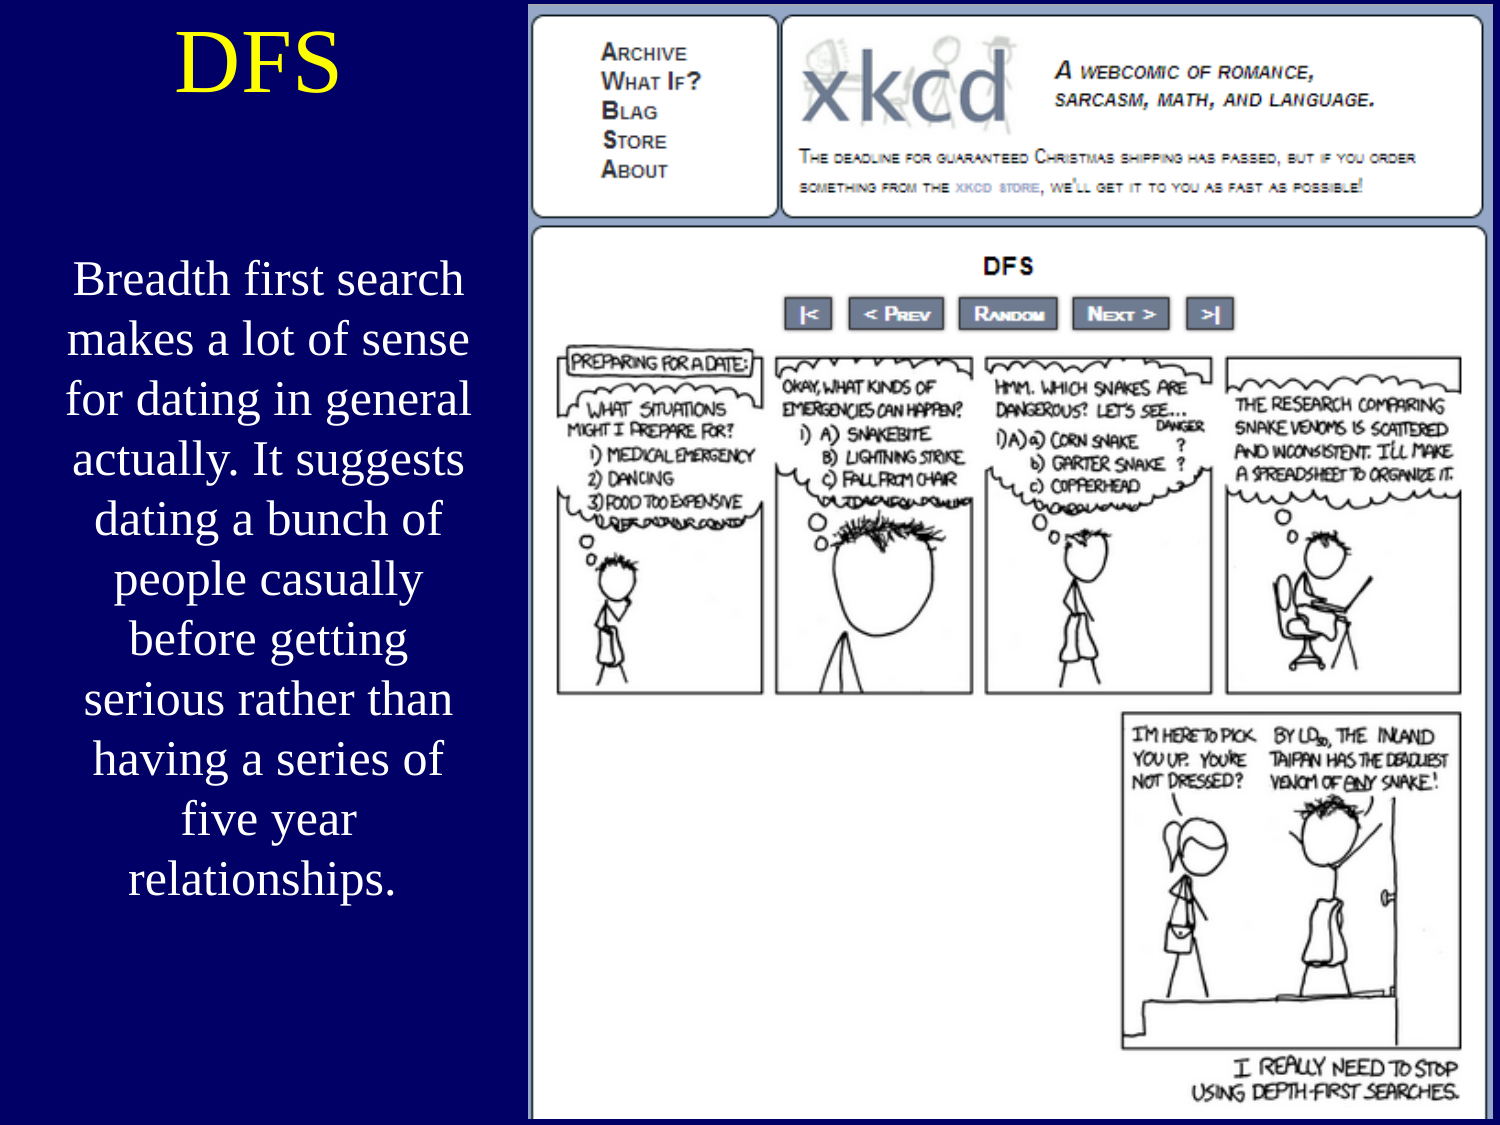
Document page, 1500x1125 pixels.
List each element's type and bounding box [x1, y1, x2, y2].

picture [528, 4, 1494, 1120]
title [0, 0, 897, 150]
text_box [37, 238, 500, 913]
